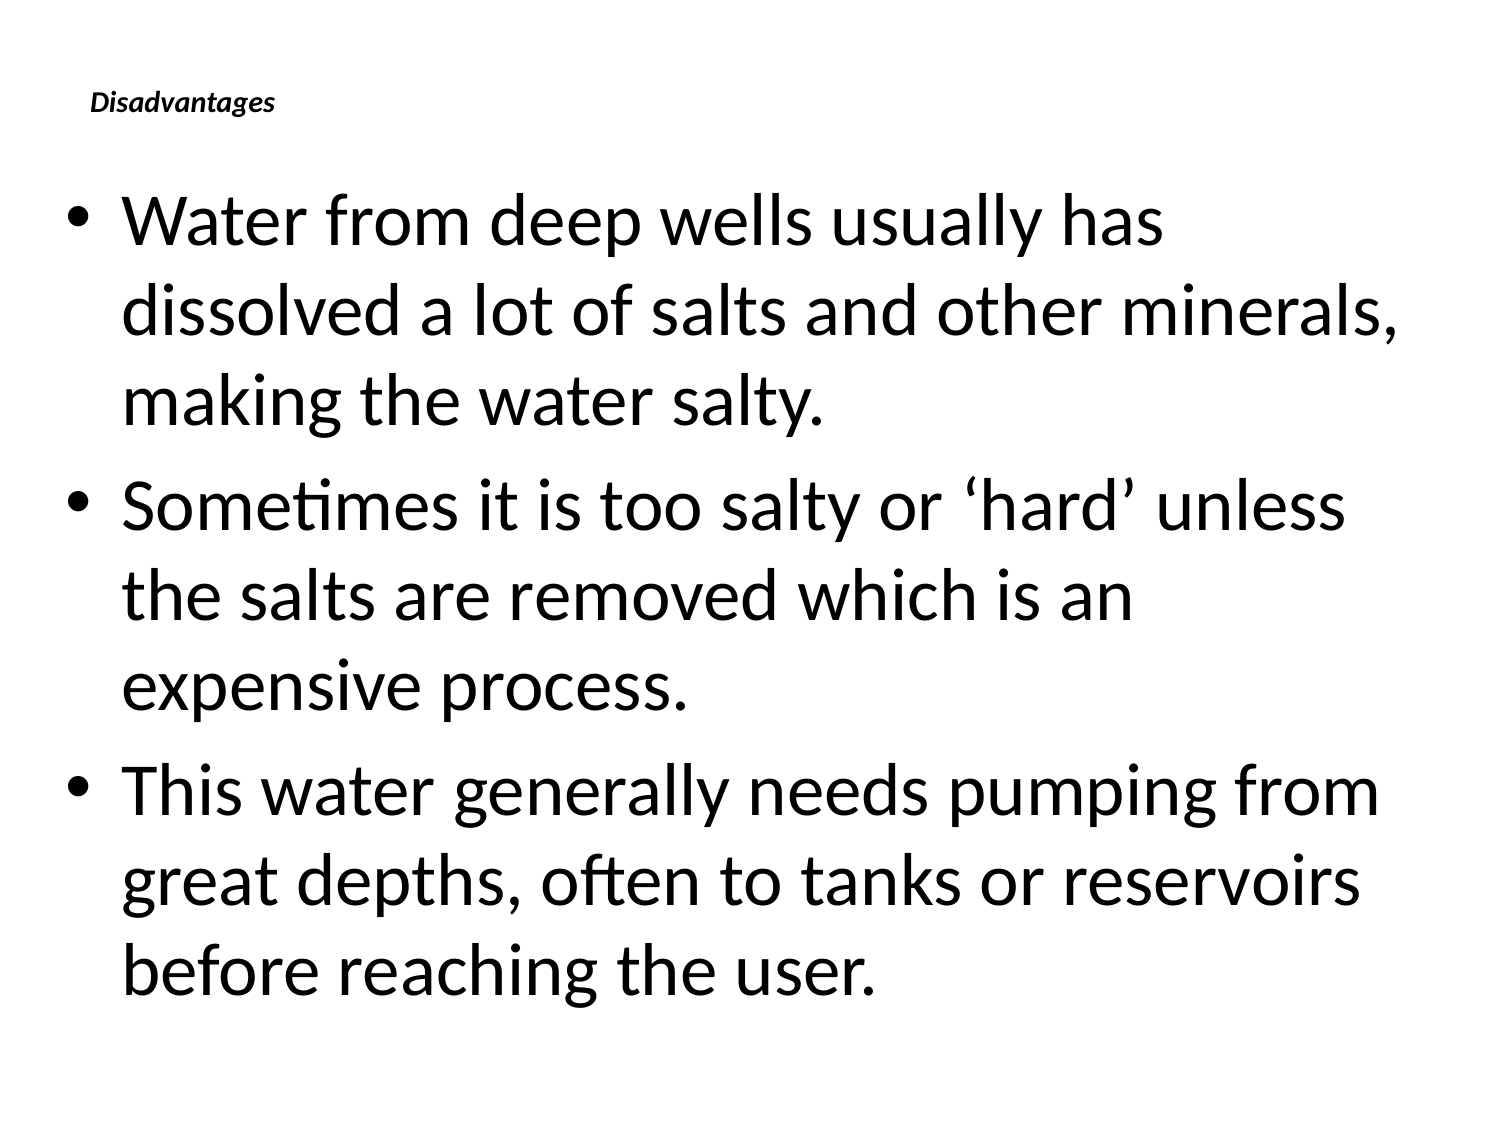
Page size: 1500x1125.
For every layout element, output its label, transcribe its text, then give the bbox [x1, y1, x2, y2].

title Disadvantages [75, 37, 1425, 162]
list Water from deep wells usually has dissolved a lot of salts and other minerals, making the water salty. Sometimes it is too salty or ‘hard’ unless the salts are removed which is an expensive process. This water generally needs pumping from great depths, often to tanks or reservoirs before reaching the user. [50, 162, 1463, 1100]
